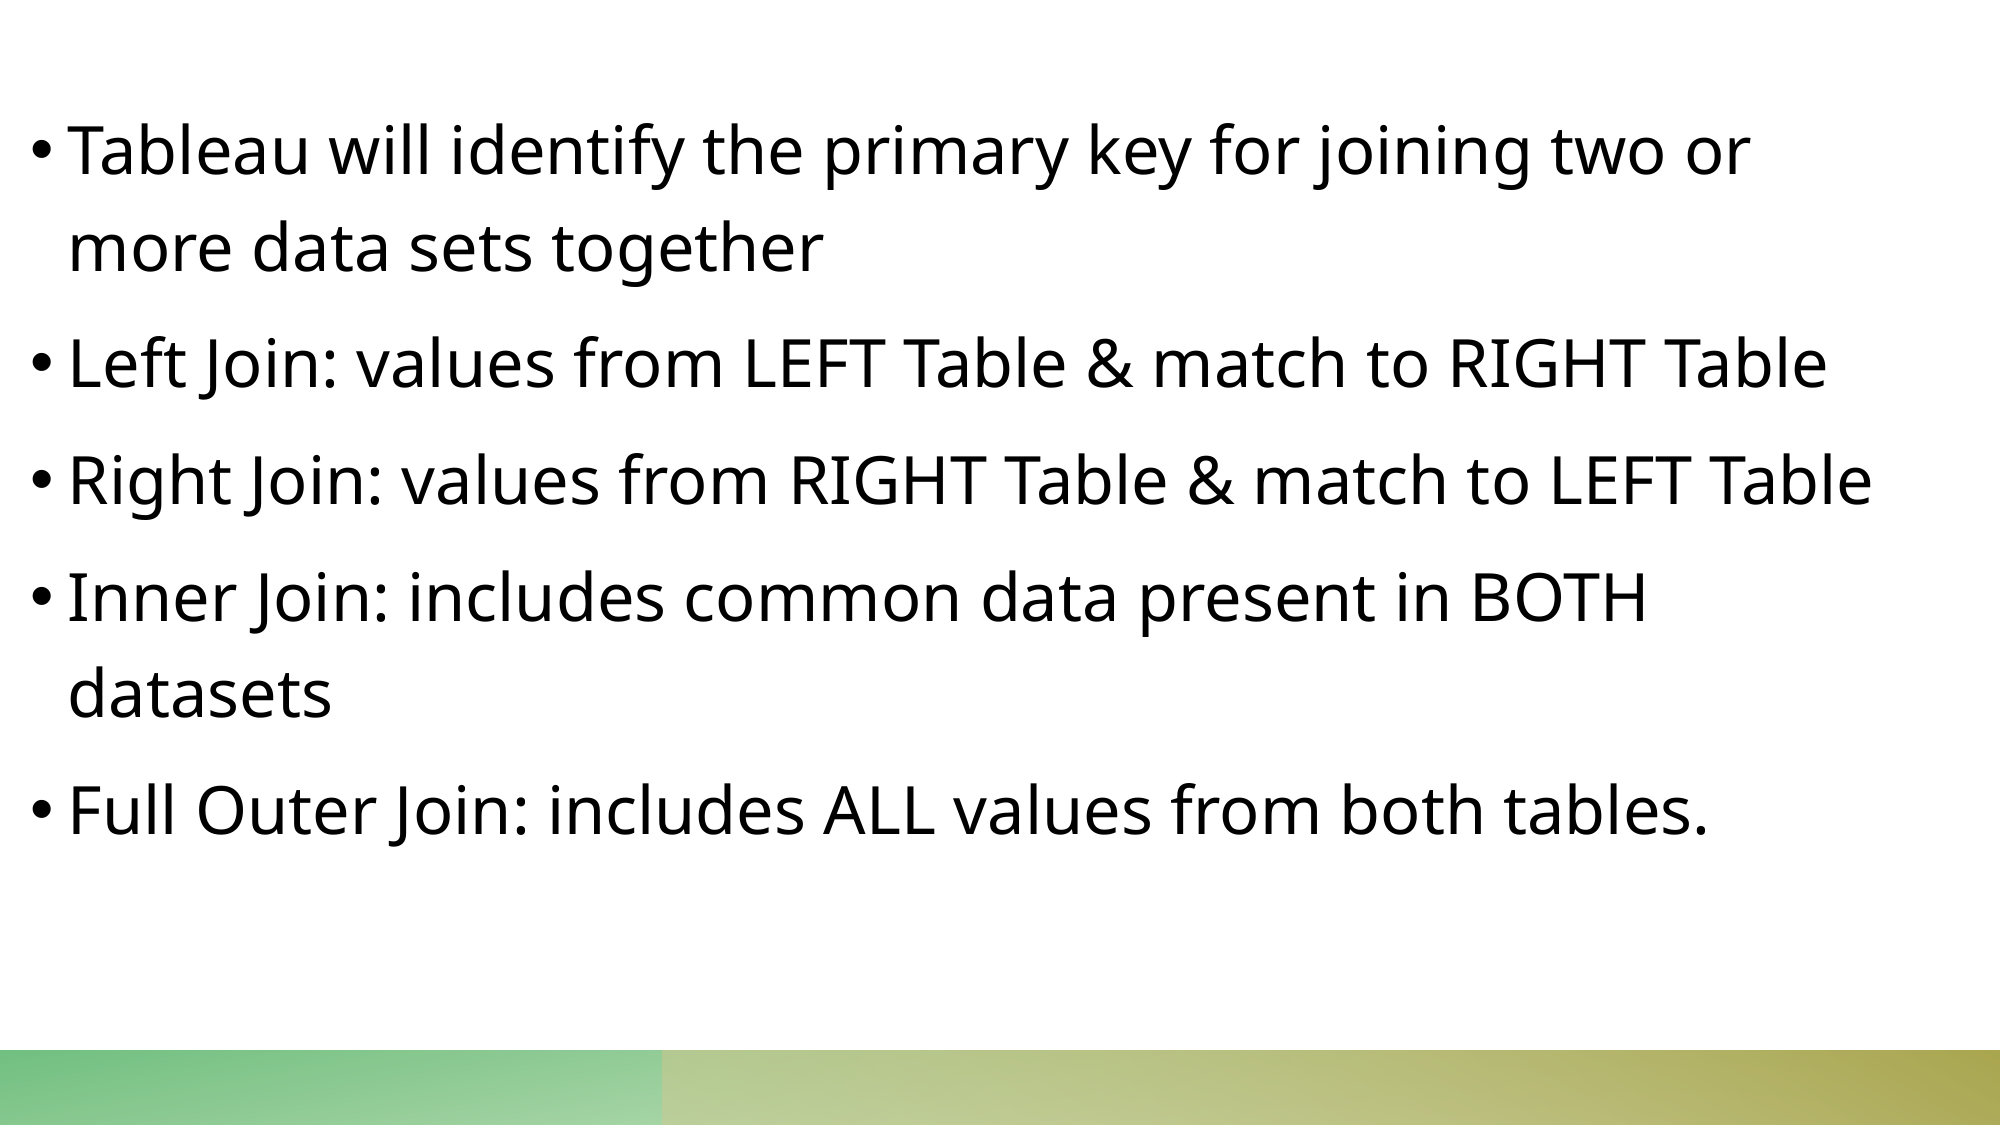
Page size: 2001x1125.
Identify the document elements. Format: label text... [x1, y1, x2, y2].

list Tableau will identify the primary key for joining two or more data sets together Left Join: values from LEFT Table & match to RIGHT Table Right Join: values from RIGHT Table & match to LEFT Table Inner Join: includes common data present in BOTH datasets Full Outer Join: includes ALL values from both tables. [30, 92, 1905, 996]
